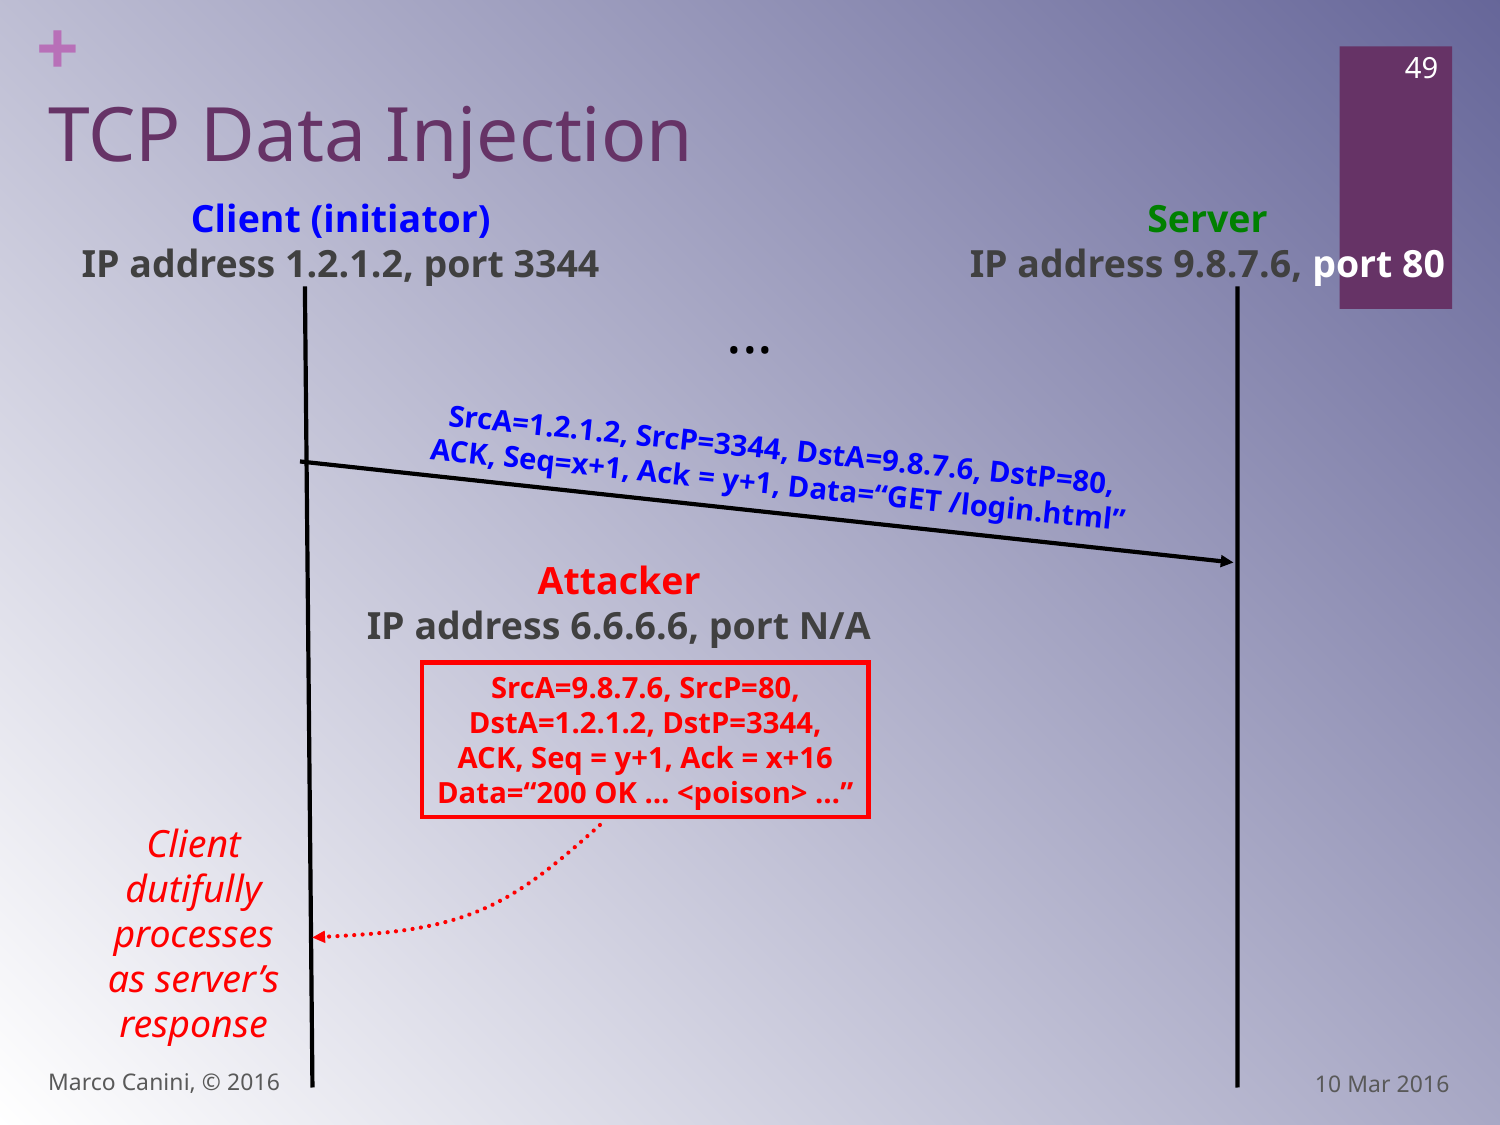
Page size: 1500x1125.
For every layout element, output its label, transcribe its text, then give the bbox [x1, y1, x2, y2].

text_box Client (initiator) IP address 1.2.1.2, port 3344 [66, 187, 616, 292]
text_box Attacker IP address 6.6.6.6, port N/A [351, 574, 887, 655]
footer Marco Canini, © 2016 [33, 1053, 1038, 1114]
title TCP Data Injection [33, 79, 1322, 263]
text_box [299, 423, 1234, 563]
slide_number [1114, 1053, 1465, 1114]
text_box Server IP address 9.8.7.6, port 80 [954, 187, 1461, 292]
slide_number 49 [1362, 39, 1454, 100]
text_box ... [711, 287, 788, 373]
text_box Client dutifully processes as server’s response [87, 812, 300, 1053]
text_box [311, 661, 899, 938]
